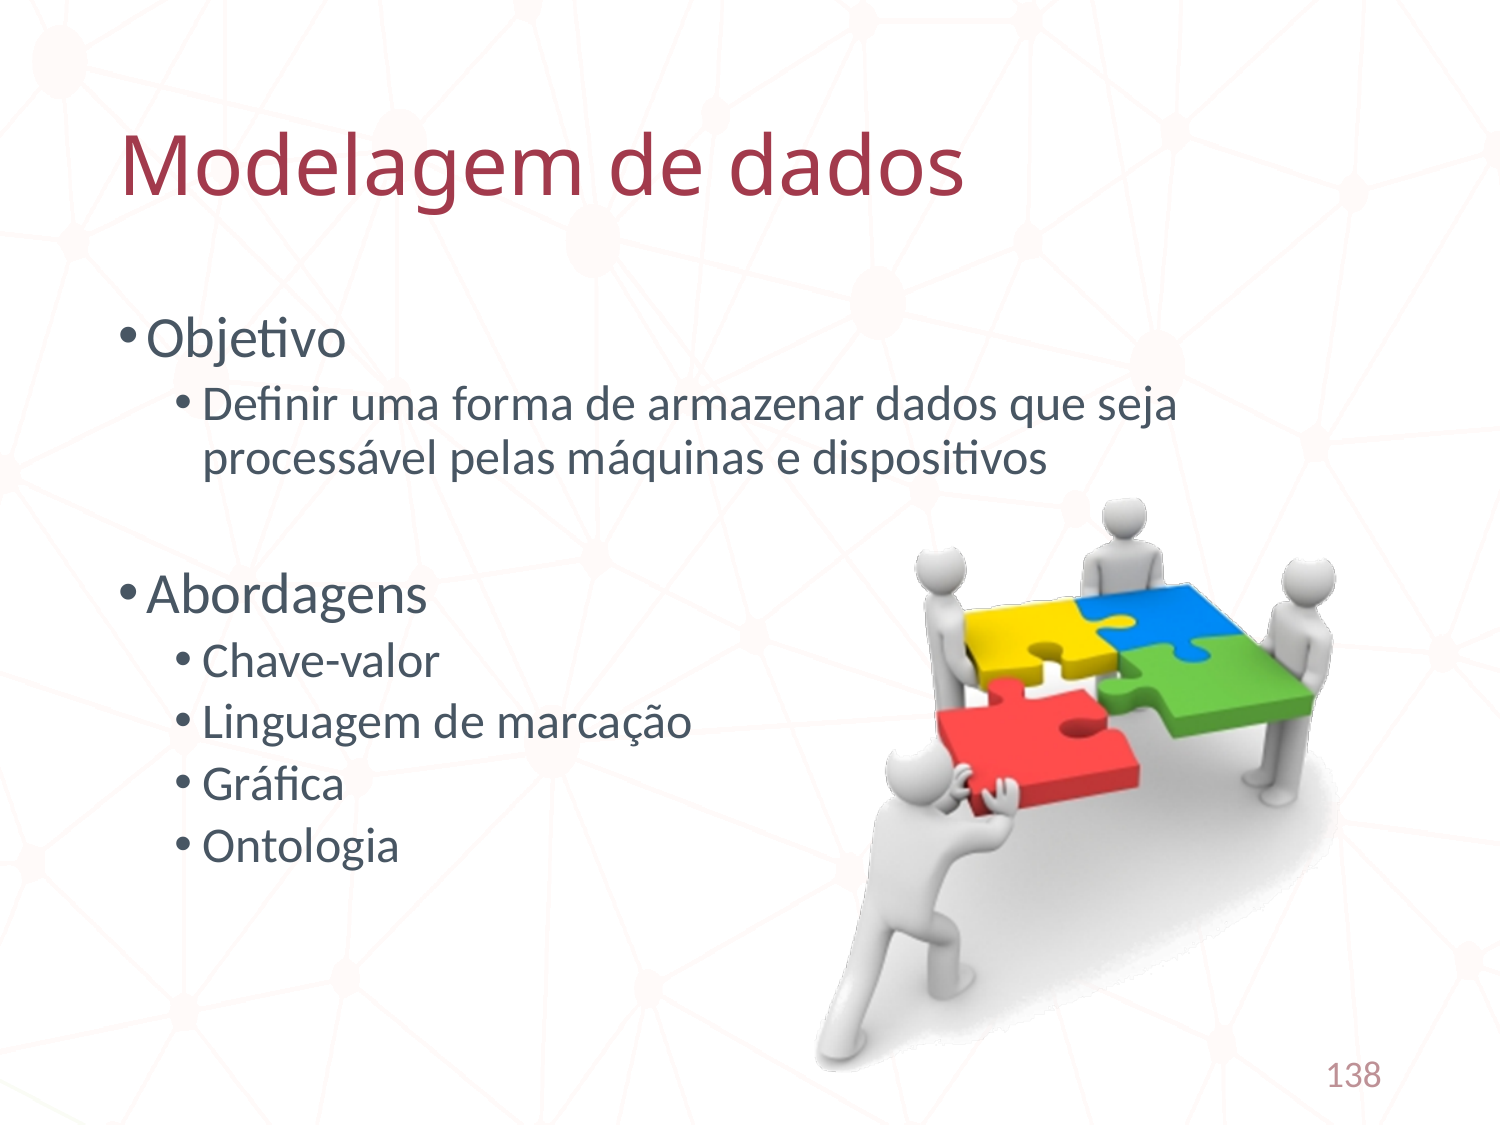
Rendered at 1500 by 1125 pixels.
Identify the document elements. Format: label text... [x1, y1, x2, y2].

slide_number 138 [1059, 1042, 1397, 1103]
title Modelagem de dados [103, 59, 1397, 278]
picture [814, 497, 1340, 1073]
list Objetivo Definir uma forma de armazenar dados que seja processável pelas máquinas e dispositivos Abordagens Chave-valor Linguagem de marcação Gráfica Ontologia [103, 299, 1397, 1014]
